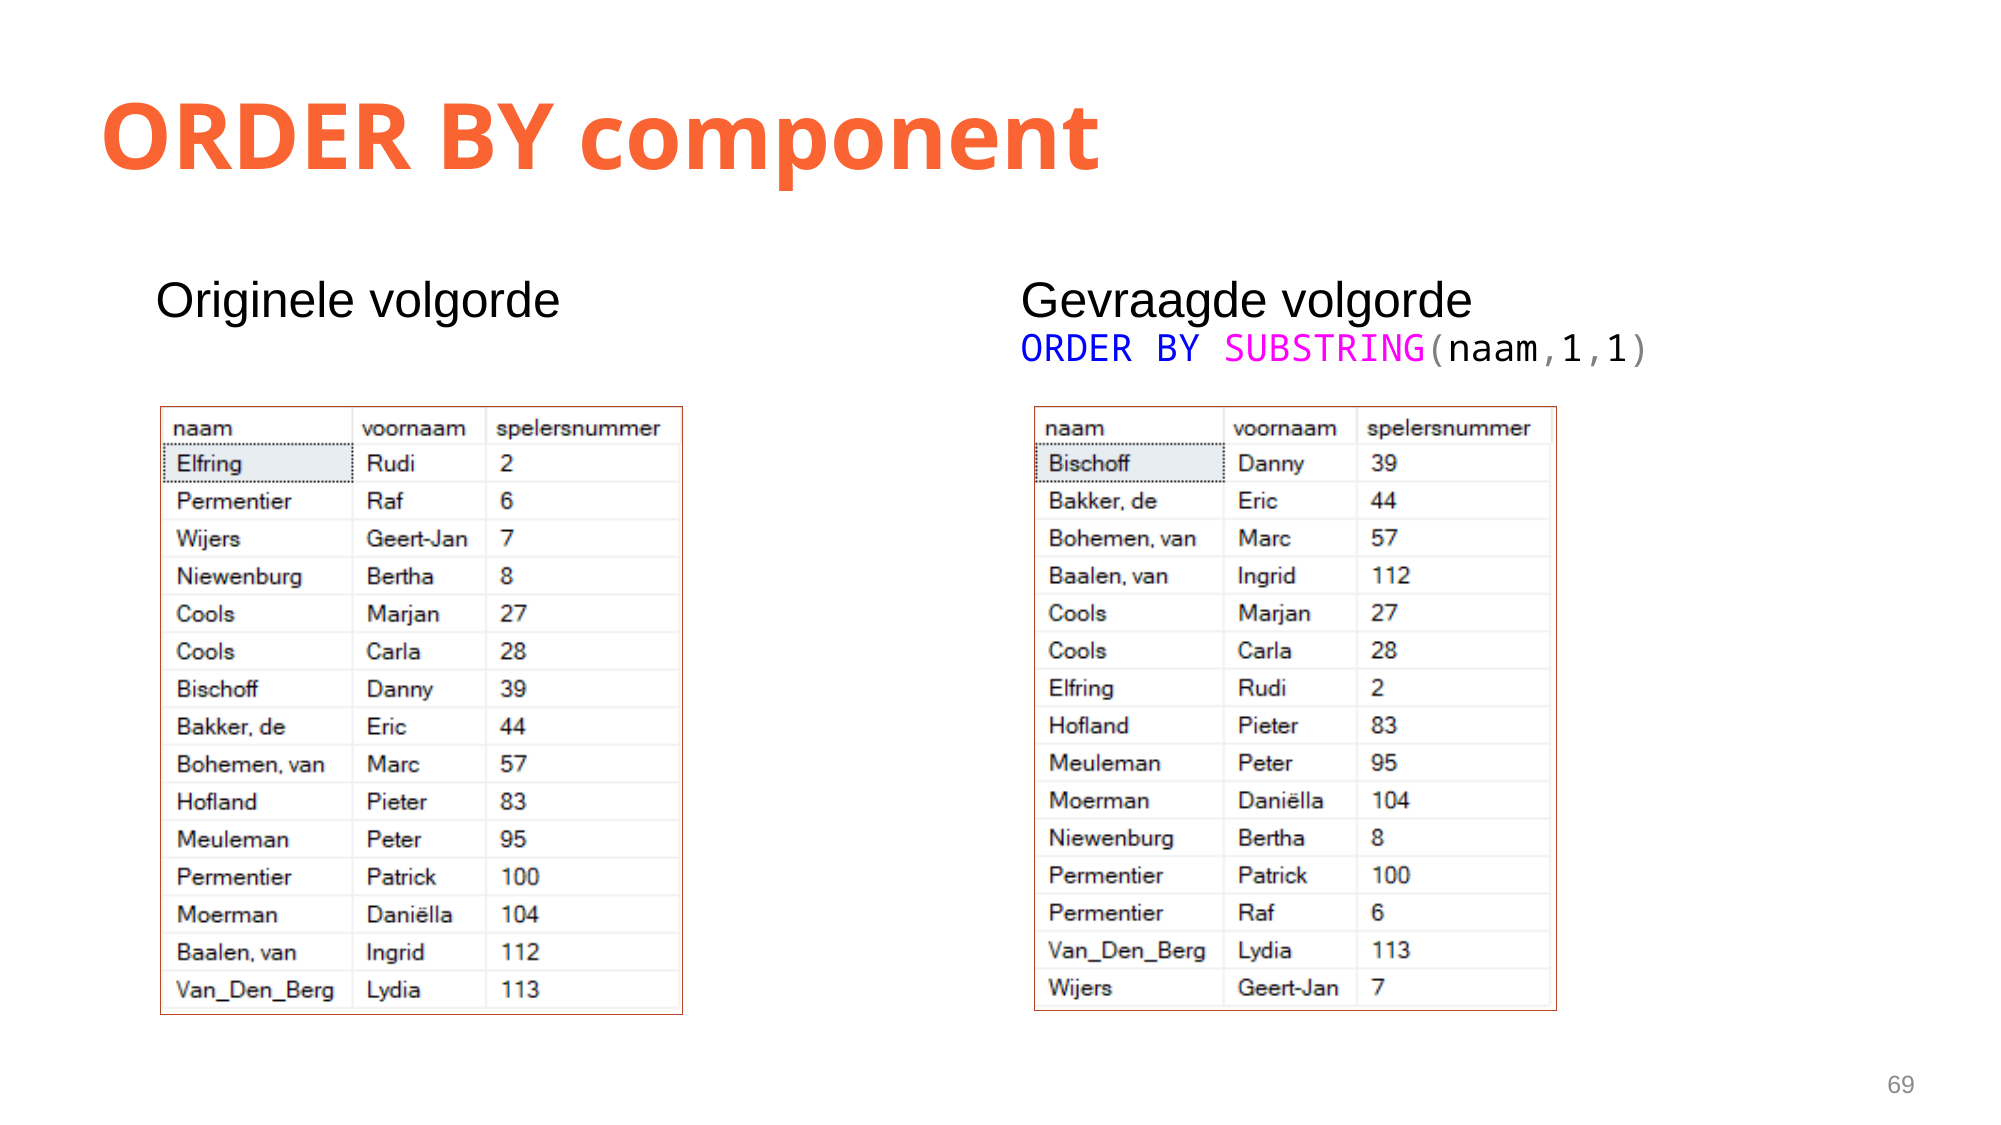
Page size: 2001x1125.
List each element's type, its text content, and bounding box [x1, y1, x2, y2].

title ORDER BY component [84, 49, 1916, 233]
list Originele volgorde [84, 267, 1916, 1041]
slide_number 69 [1815, 1061, 1916, 1107]
picture [160, 406, 683, 1015]
picture [1034, 406, 1557, 1011]
list Gevraagde volgorde ORDER BY SUBSTRING(naam,1,1) [1005, 267, 1726, 917]
